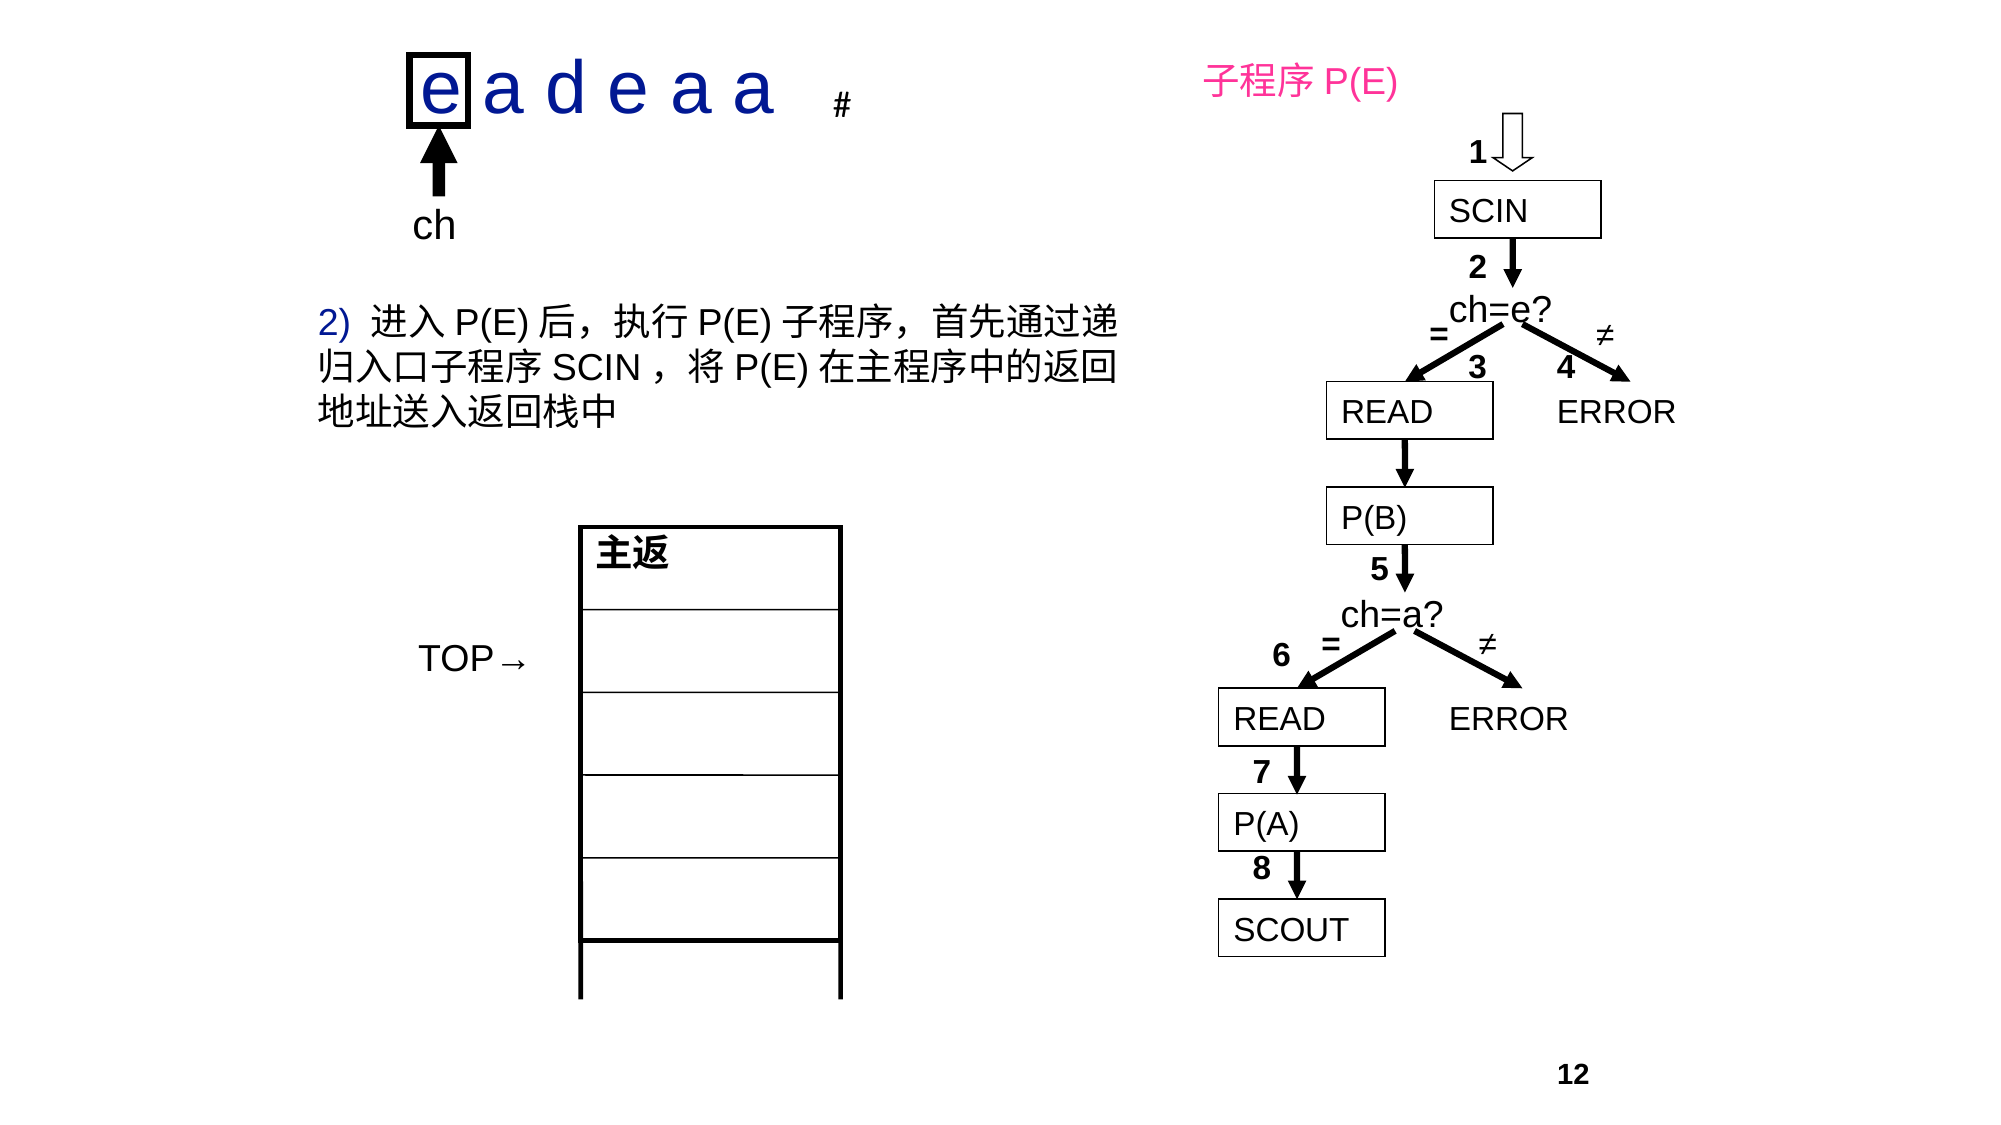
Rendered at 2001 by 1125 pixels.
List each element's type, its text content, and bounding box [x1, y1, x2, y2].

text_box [1218, 113, 1709, 957]
slide_number 12 [1407, 1042, 1605, 1103]
text_box # [818, 72, 867, 133]
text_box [397, 54, 481, 256]
text_box TOP→ [403, 626, 581, 686]
text_box 子程序P(E) [1187, 49, 1463, 110]
text_box 2) 进入P(E)后，执行P(E)子程序，首先通过递归入口子程序SCIN，将P(E)在主程序中的返回地址送入返回栈中 [303, 290, 1144, 441]
text_box 主返 [580, 527, 841, 609]
text_box 主返 [580, 610, 841, 692]
text_box 主返 [580, 858, 841, 941]
text_box 主返 [580, 693, 841, 857]
text_box e a d e a a [405, 30, 790, 136]
